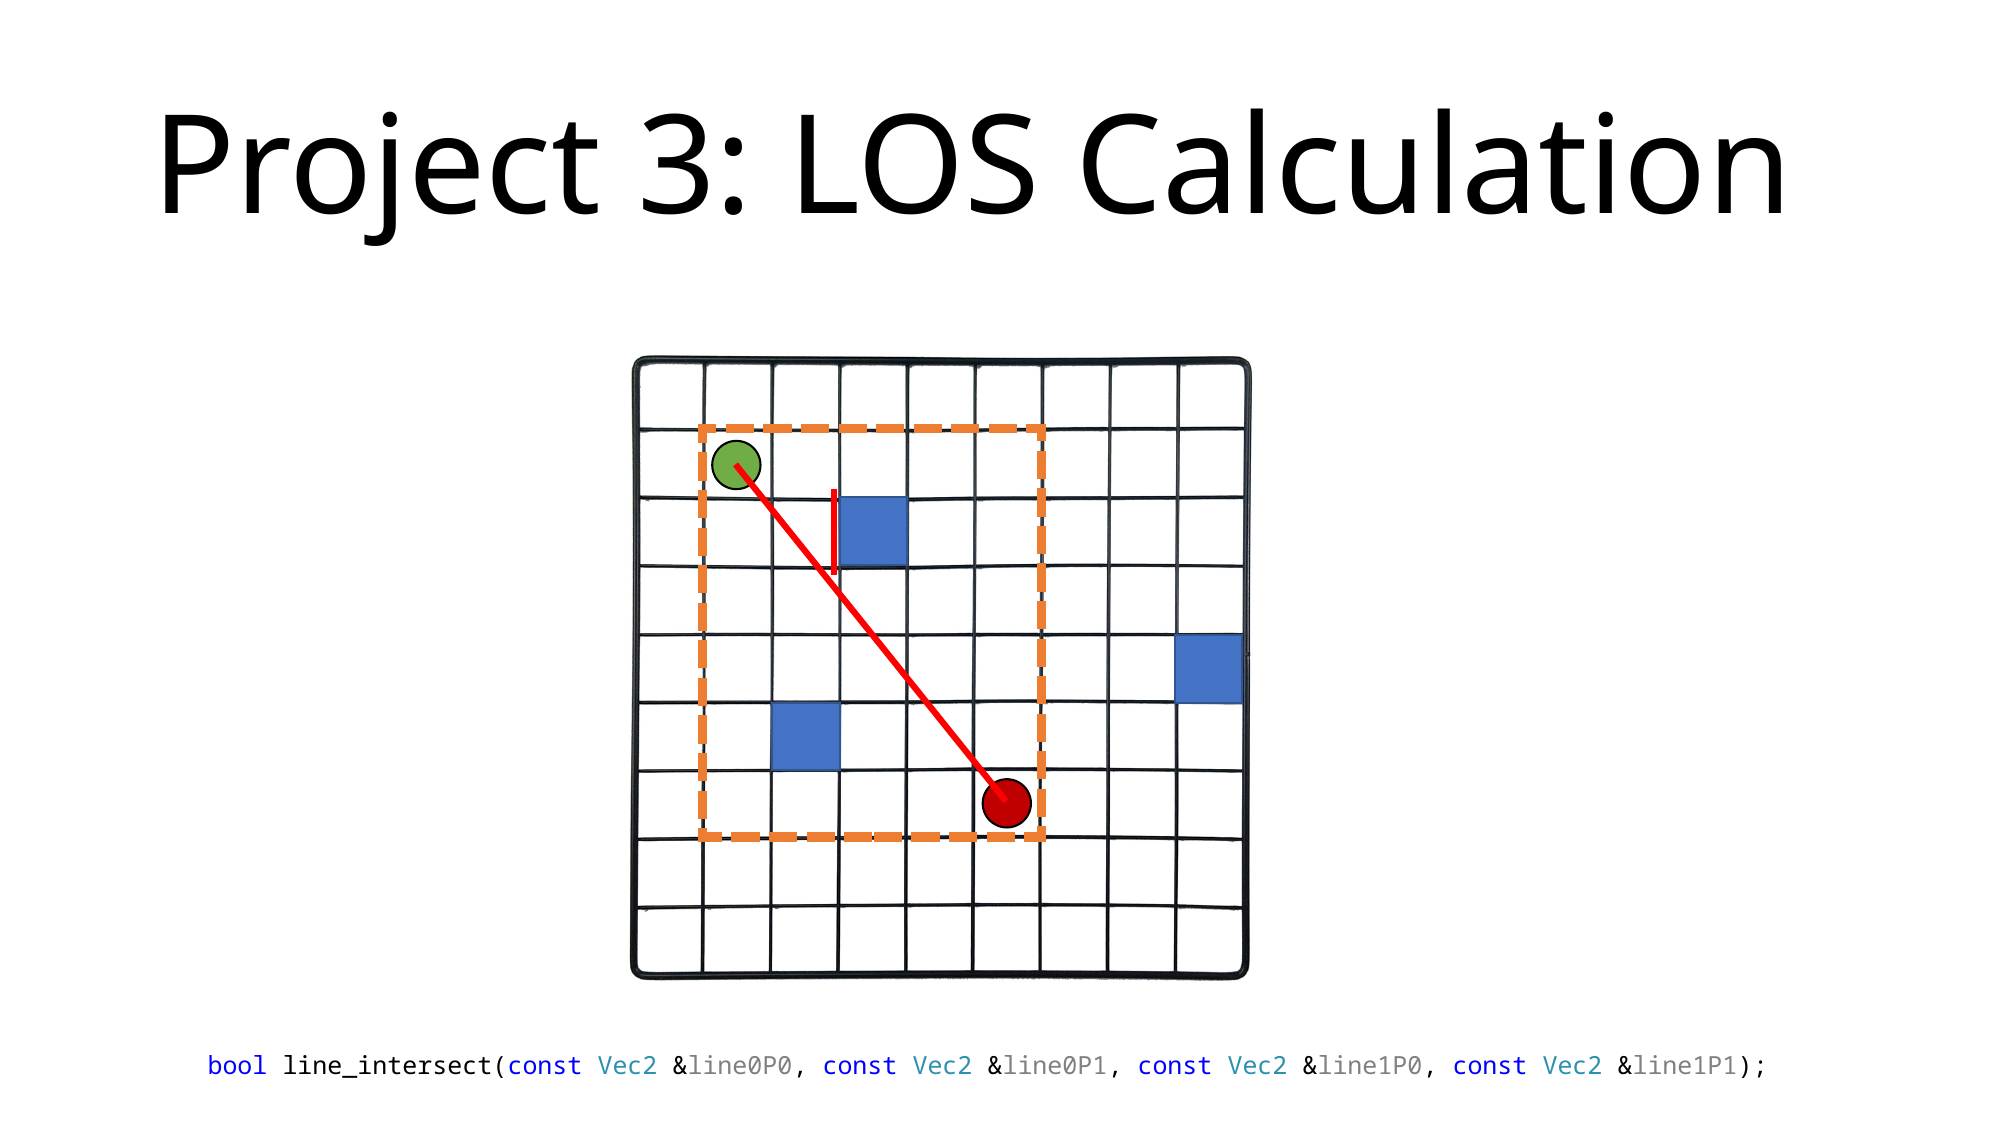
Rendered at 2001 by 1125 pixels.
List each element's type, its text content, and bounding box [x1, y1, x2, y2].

text_box bool line_intersect(const Vec2 &line0P0, const Vec2 &line0P1, const Vec2 &line1P0, const Vec2 &line1P1); [192, 1042, 1929, 1088]
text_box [615, 340, 1271, 996]
title Project 3: LOS Calculation [137, 59, 1863, 278]
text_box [735, 464, 1006, 802]
